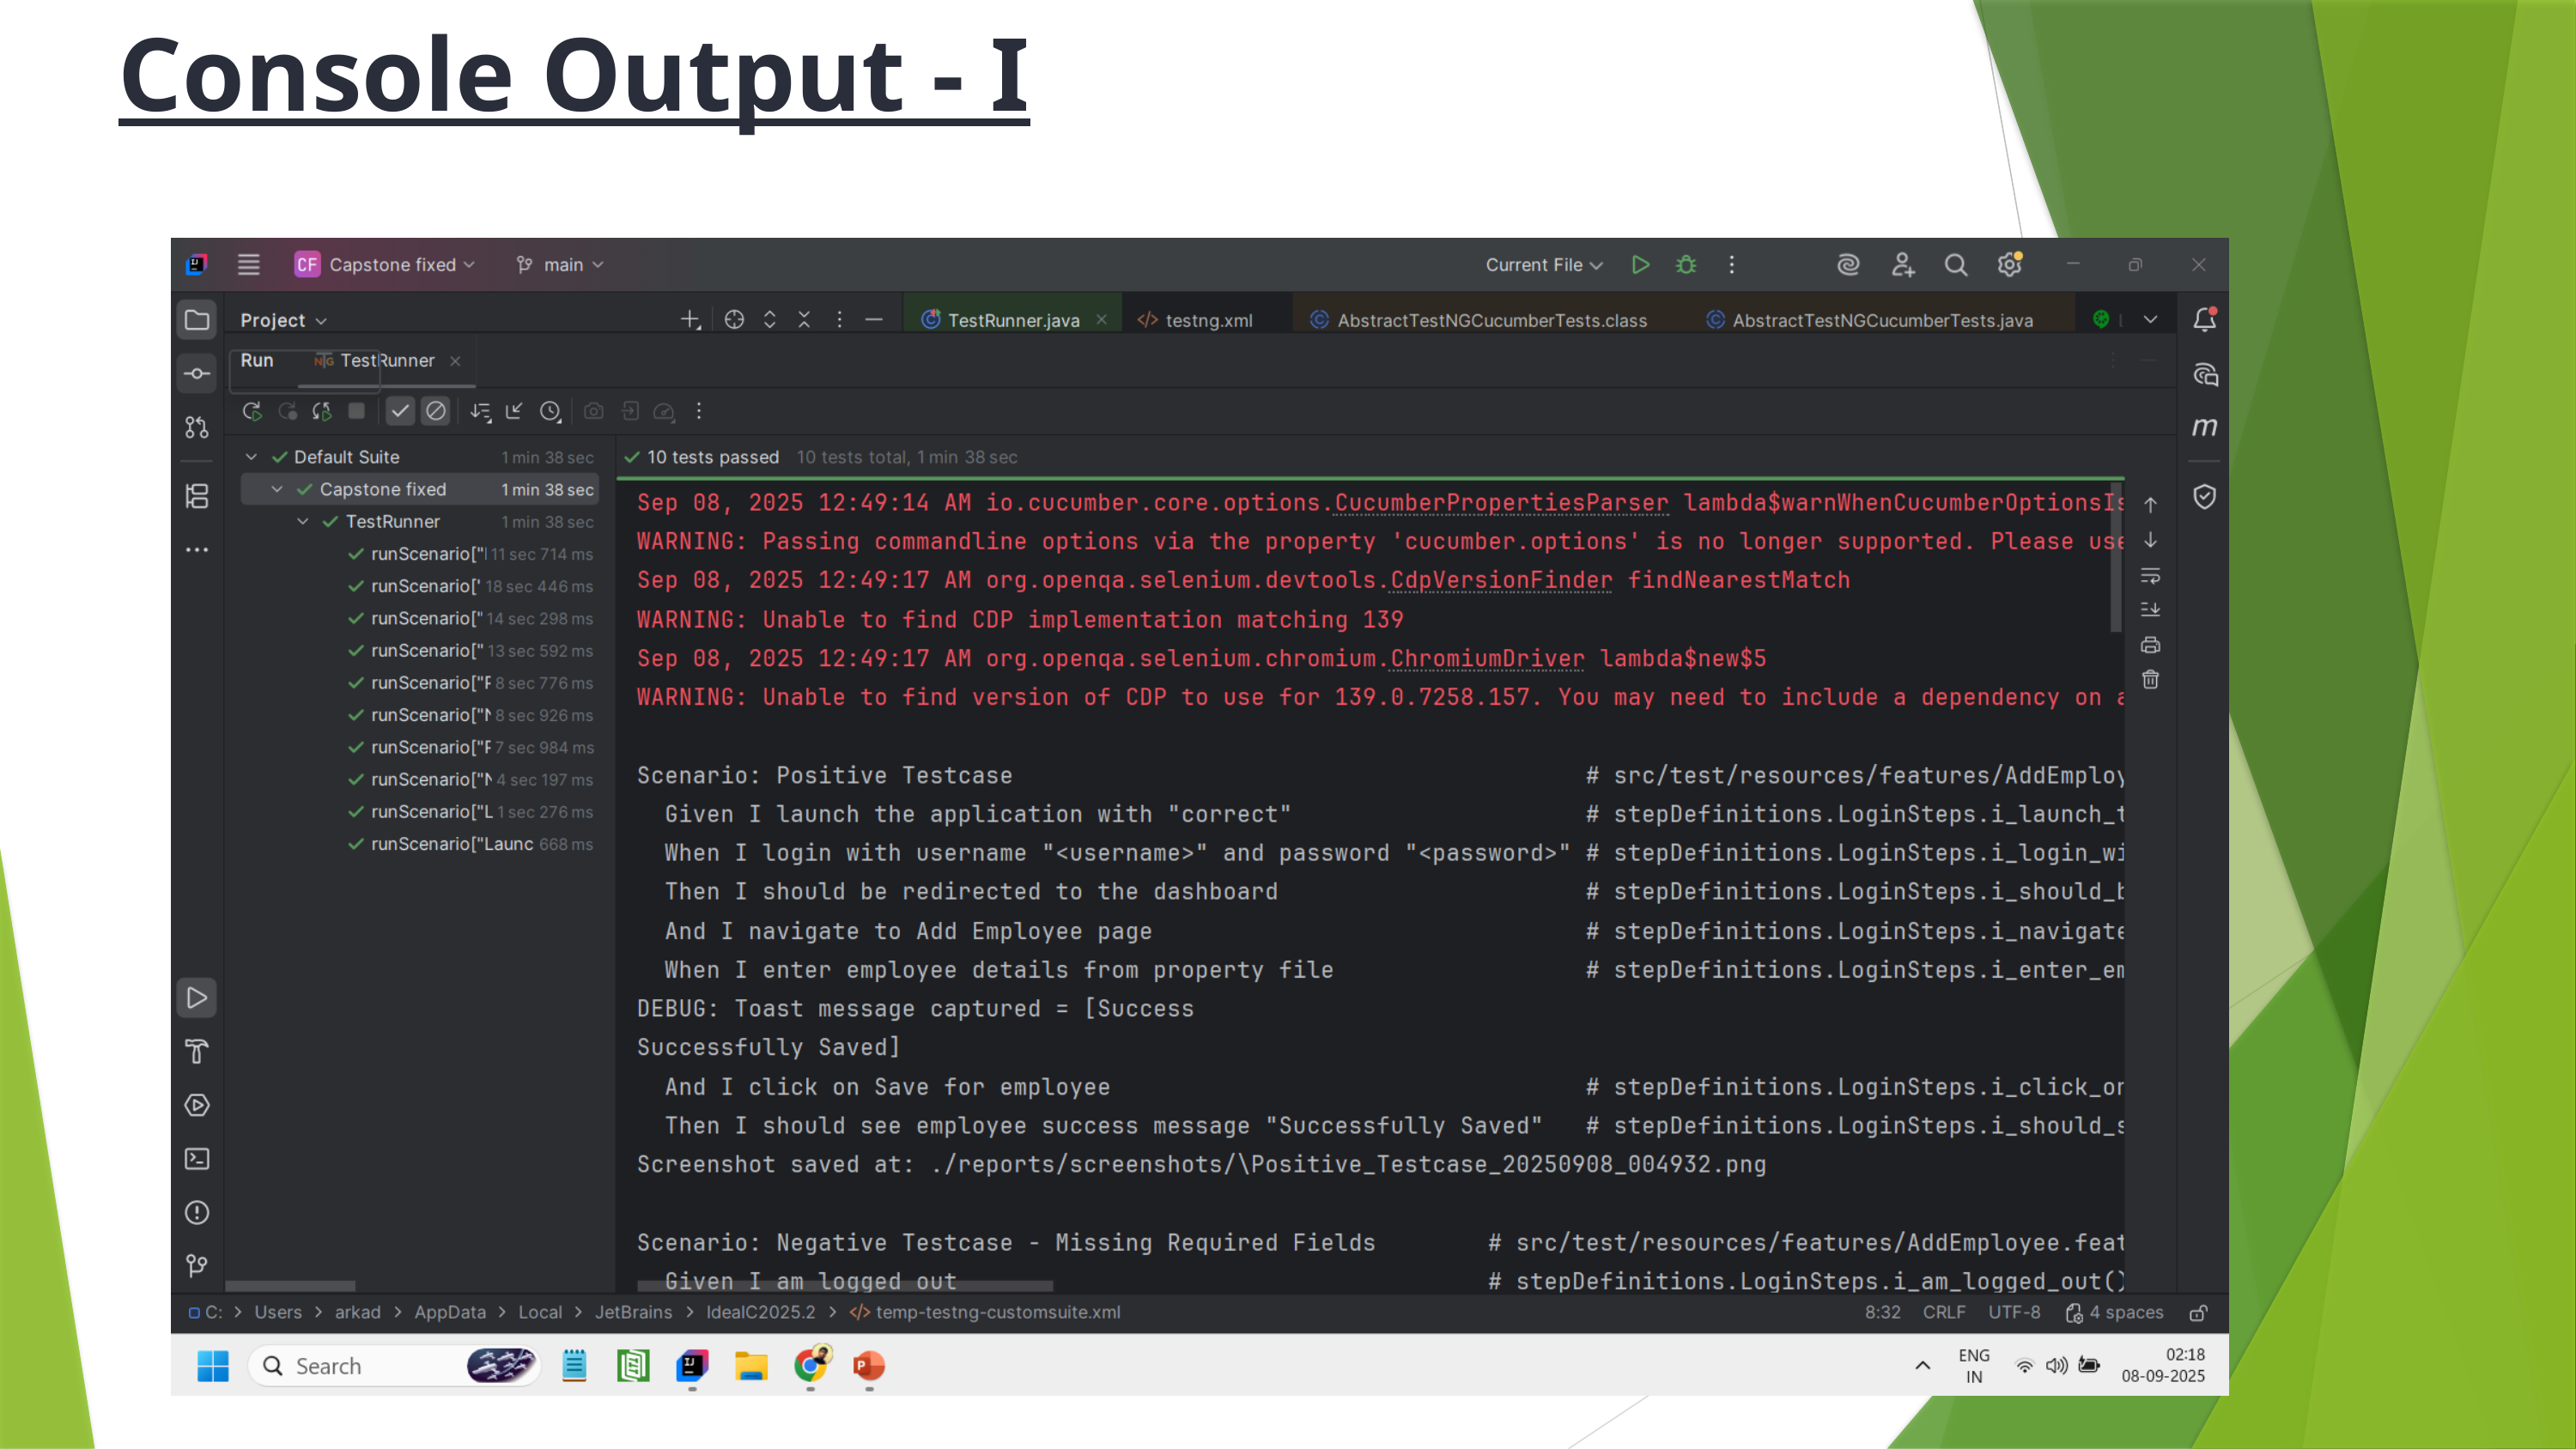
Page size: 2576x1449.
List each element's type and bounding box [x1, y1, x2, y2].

picture [170, 238, 2230, 1397]
text_box [118, 9, 2432, 364]
